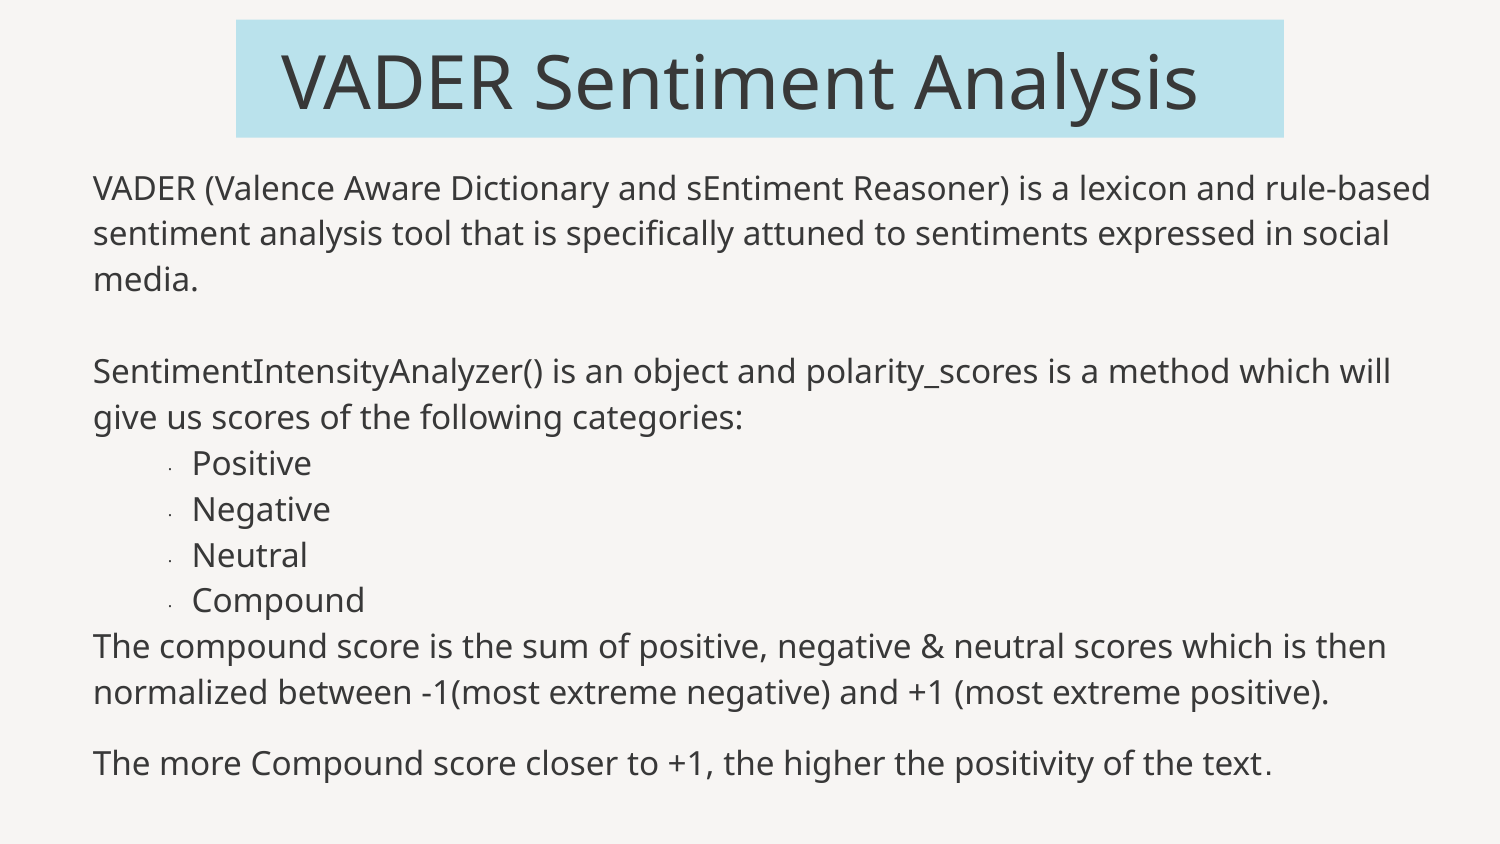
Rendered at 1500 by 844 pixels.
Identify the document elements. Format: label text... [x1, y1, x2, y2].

title VADER Sentiment Analysis [108, 19, 1373, 106]
text_box [236, 106, 1284, 138]
list VADER (Valence Aware Dictionary and sEntiment Reasoner) is a lexicon and rule-based sentiment analysis tool that is specifically attuned to sentiments expressed in social media. SentimentIntensityAnalyzer() is an object and polarity_scores is a method which will give us scores of the following categories: · Positive · Negative · Neutral · Compound The compound score is the sum of positive, negative & neutral scores which is then normalized between -1(most extreme negative) and +1 (most extreme positive). The more Compound score closer to +1, the higher the positivity of the text. [77, 145, 1454, 829]
